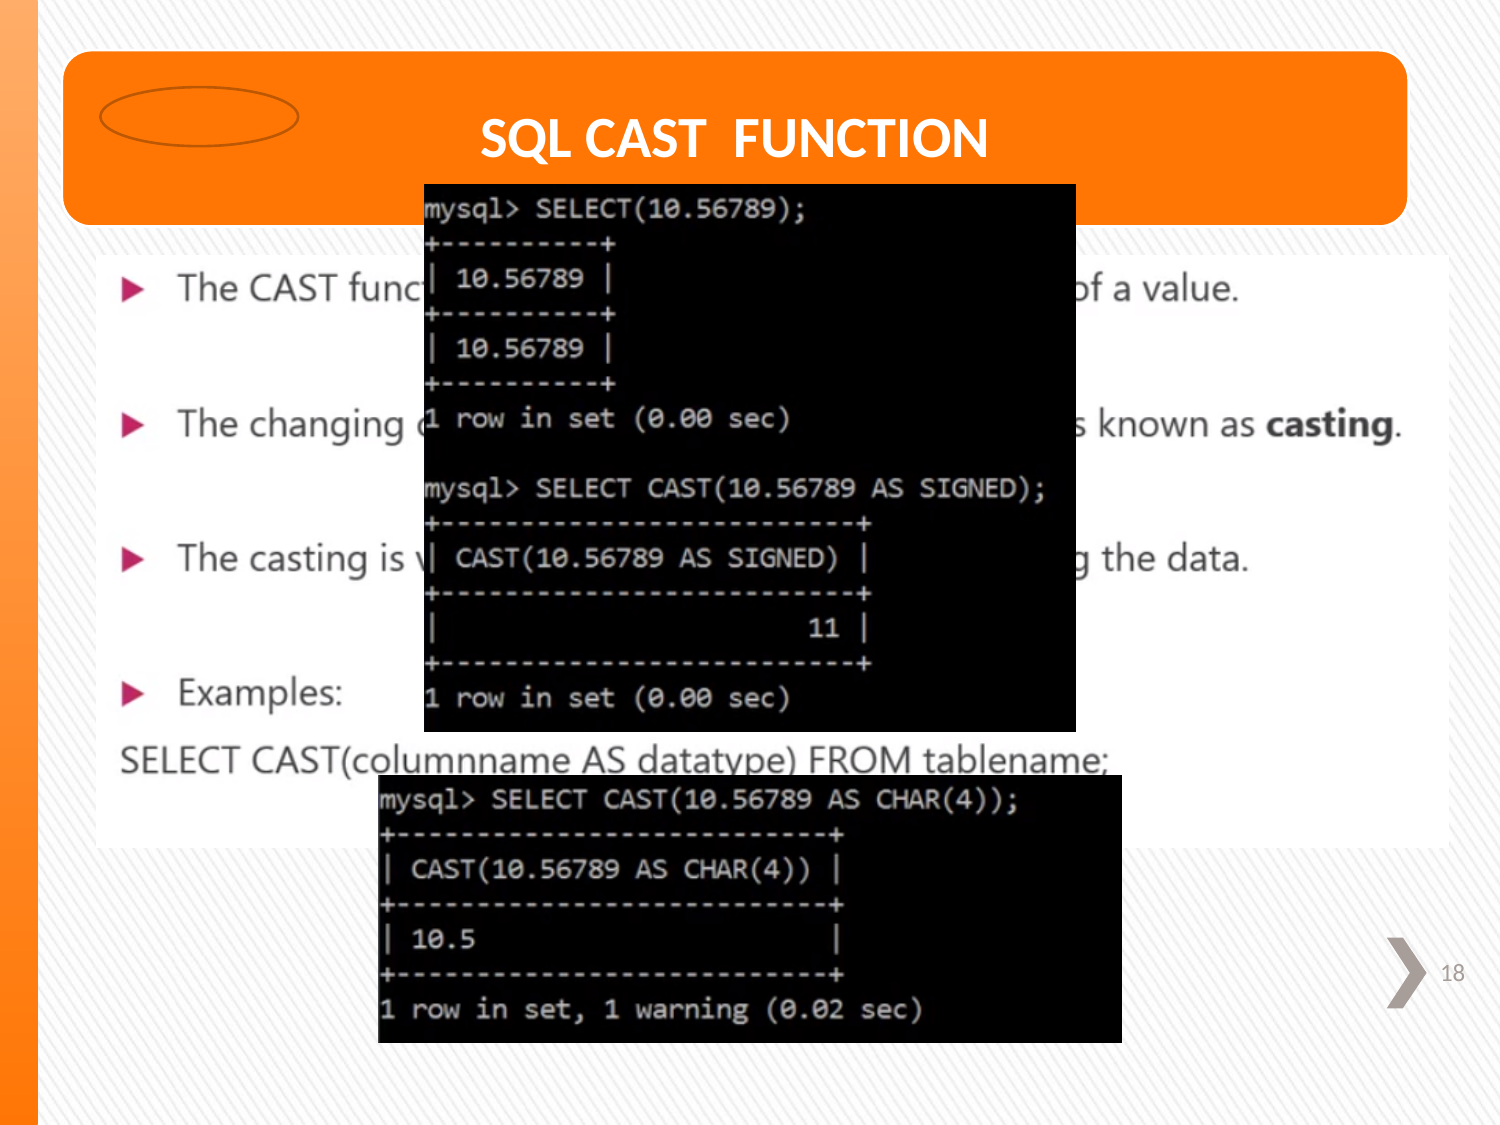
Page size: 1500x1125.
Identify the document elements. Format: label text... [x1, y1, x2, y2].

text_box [61, 49, 1409, 227]
picture [37, 0, 1500, 1125]
slide_number 18 [1425, 941, 1488, 1002]
